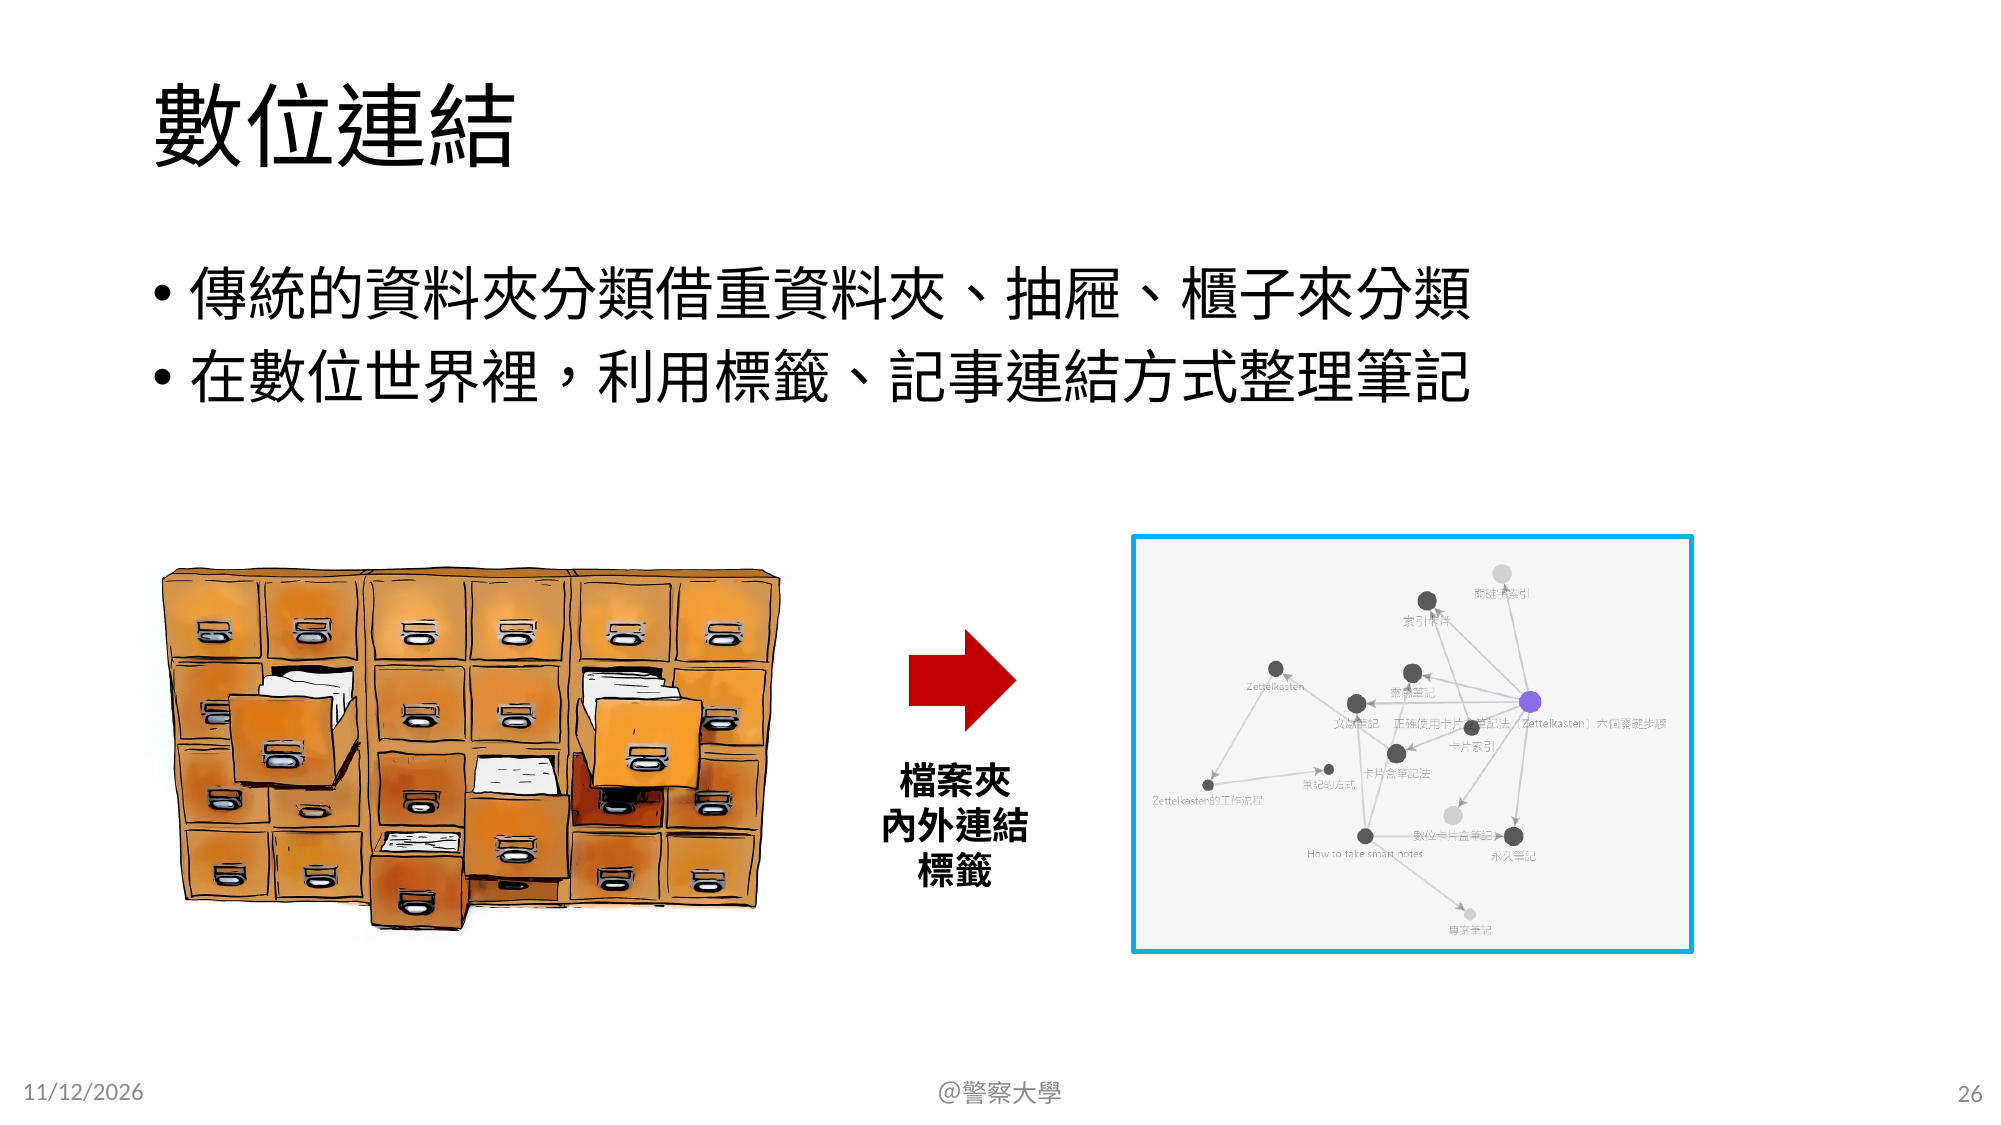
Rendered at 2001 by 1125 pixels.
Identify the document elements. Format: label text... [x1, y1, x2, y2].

text_box 檔案夾 內外連結 標籤 [865, 749, 1046, 900]
picture [137, 500, 794, 959]
picture [1137, 540, 1688, 948]
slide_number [7, 1060, 458, 1121]
list 傳統的資料夾分類借重資料夾、抽屜、櫃子來分類 在數位世界裡，利用標籤、記事連結方式整理筆記 [137, 257, 1863, 1043]
slide_number 26 [1548, 1062, 1999, 1123]
text_box [908, 629, 1017, 732]
footer ＠警察大學 [662, 1062, 1338, 1123]
title 數位連結 [137, 22, 1863, 240]
